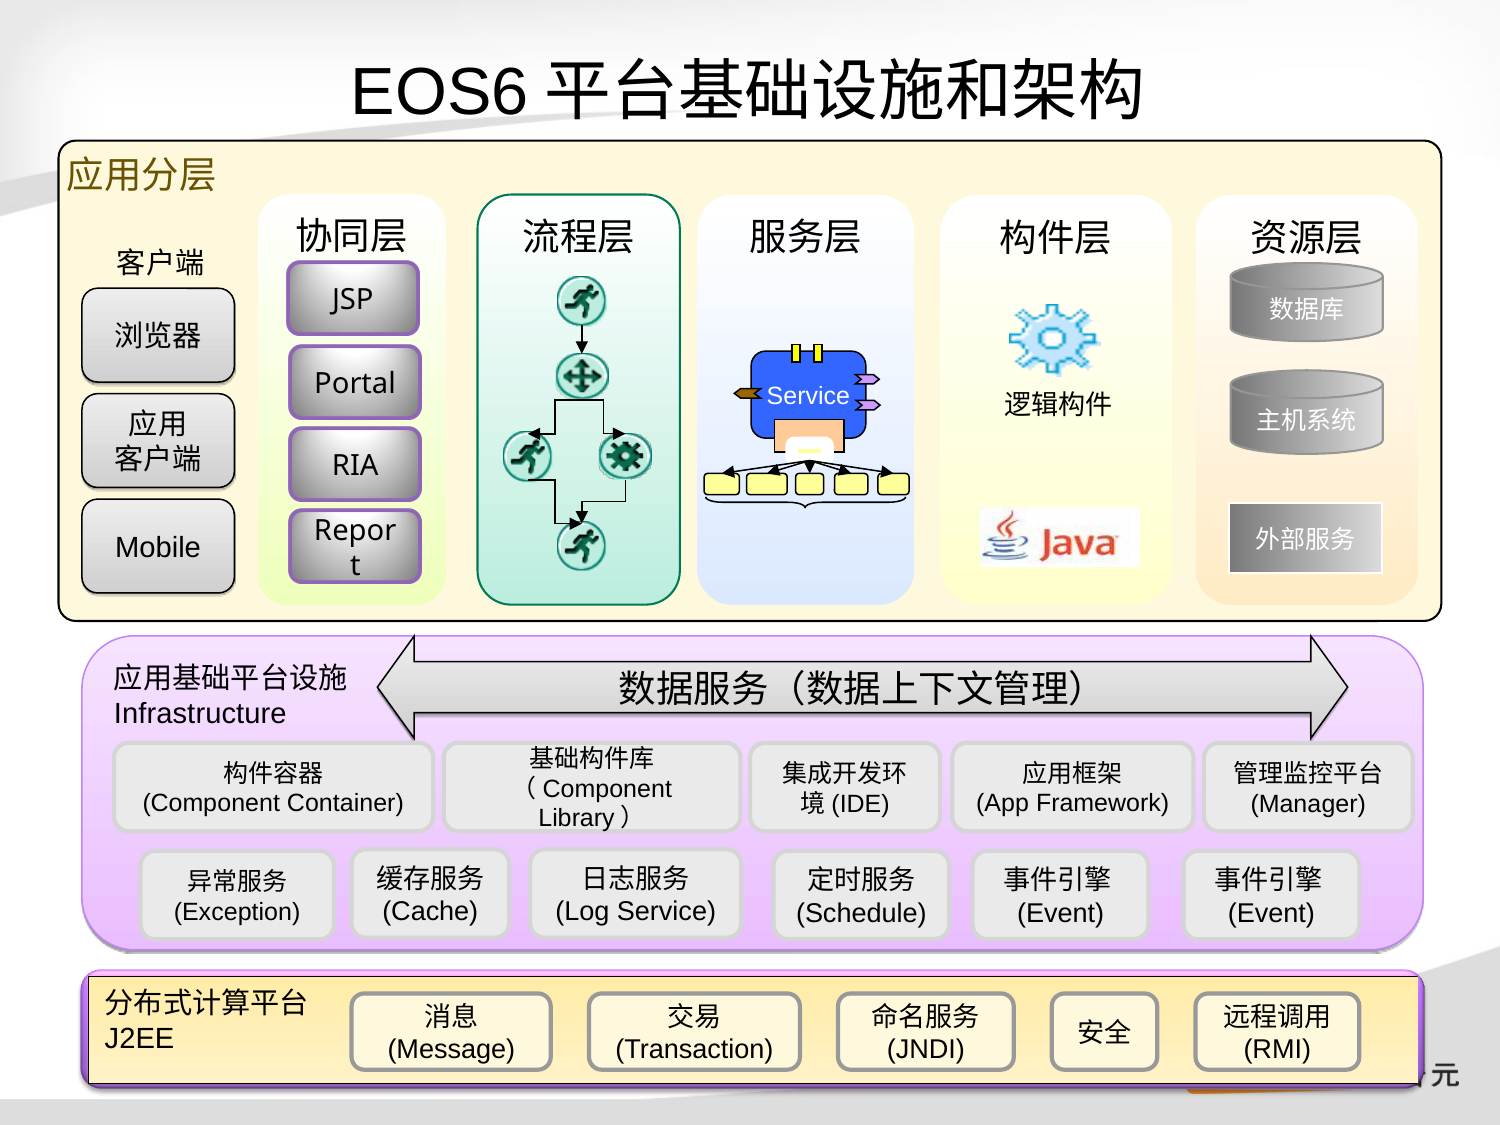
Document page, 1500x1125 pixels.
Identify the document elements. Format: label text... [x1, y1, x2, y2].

text_box 异常服务 (Exception) [140, 850, 335, 940]
text_box 日志服务 (Log Service) [530, 849, 742, 938]
text_box 构件层 [940, 194, 1173, 605]
text_box 协同层 [257, 194, 446, 605]
text_box 资源层 [1195, 194, 1419, 605]
text_box 管理监控平台 (Manager) [1203, 742, 1413, 832]
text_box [286, 424, 423, 503]
text_box EOS6平台基础设施和架构 [96, 31, 1400, 145]
text_box 流程层 [477, 194, 680, 605]
text_box 外部服务 [1228, 503, 1383, 574]
text_box 数据库 [1230, 263, 1383, 342]
text_box 缓存服务 (Cache) [351, 849, 510, 938]
text_box 逻辑构件 [987, 379, 1130, 429]
text_box 构件容器 (Component Container) [113, 742, 434, 832]
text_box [71, 964, 1433, 1102]
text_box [703, 344, 910, 508]
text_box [286, 343, 423, 421]
text_box 集成开发环境(IDE) [750, 742, 941, 832]
text_box 基础构件库 （Component Library） [443, 742, 741, 832]
text_box 数据服务（数据上下文管理） [377, 635, 1348, 739]
text_box 应用基础平台设施 Infrastructure [81, 635, 1424, 950]
text_box 定时服务 (Schedule) [773, 850, 950, 940]
text_box 主机系统 [1230, 370, 1383, 454]
text_box 服务层 [697, 194, 915, 605]
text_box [286, 507, 423, 585]
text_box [503, 276, 653, 573]
text_box 应用分层 [58, 140, 1442, 622]
text_box 事件引擎(Event) [1183, 850, 1360, 940]
picture [0, 0, 1500, 1125]
text_box 事件引擎(Event) [972, 850, 1149, 940]
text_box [284, 259, 421, 337]
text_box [81, 235, 235, 594]
text_box 应用框架 (App Framework) [952, 742, 1194, 832]
